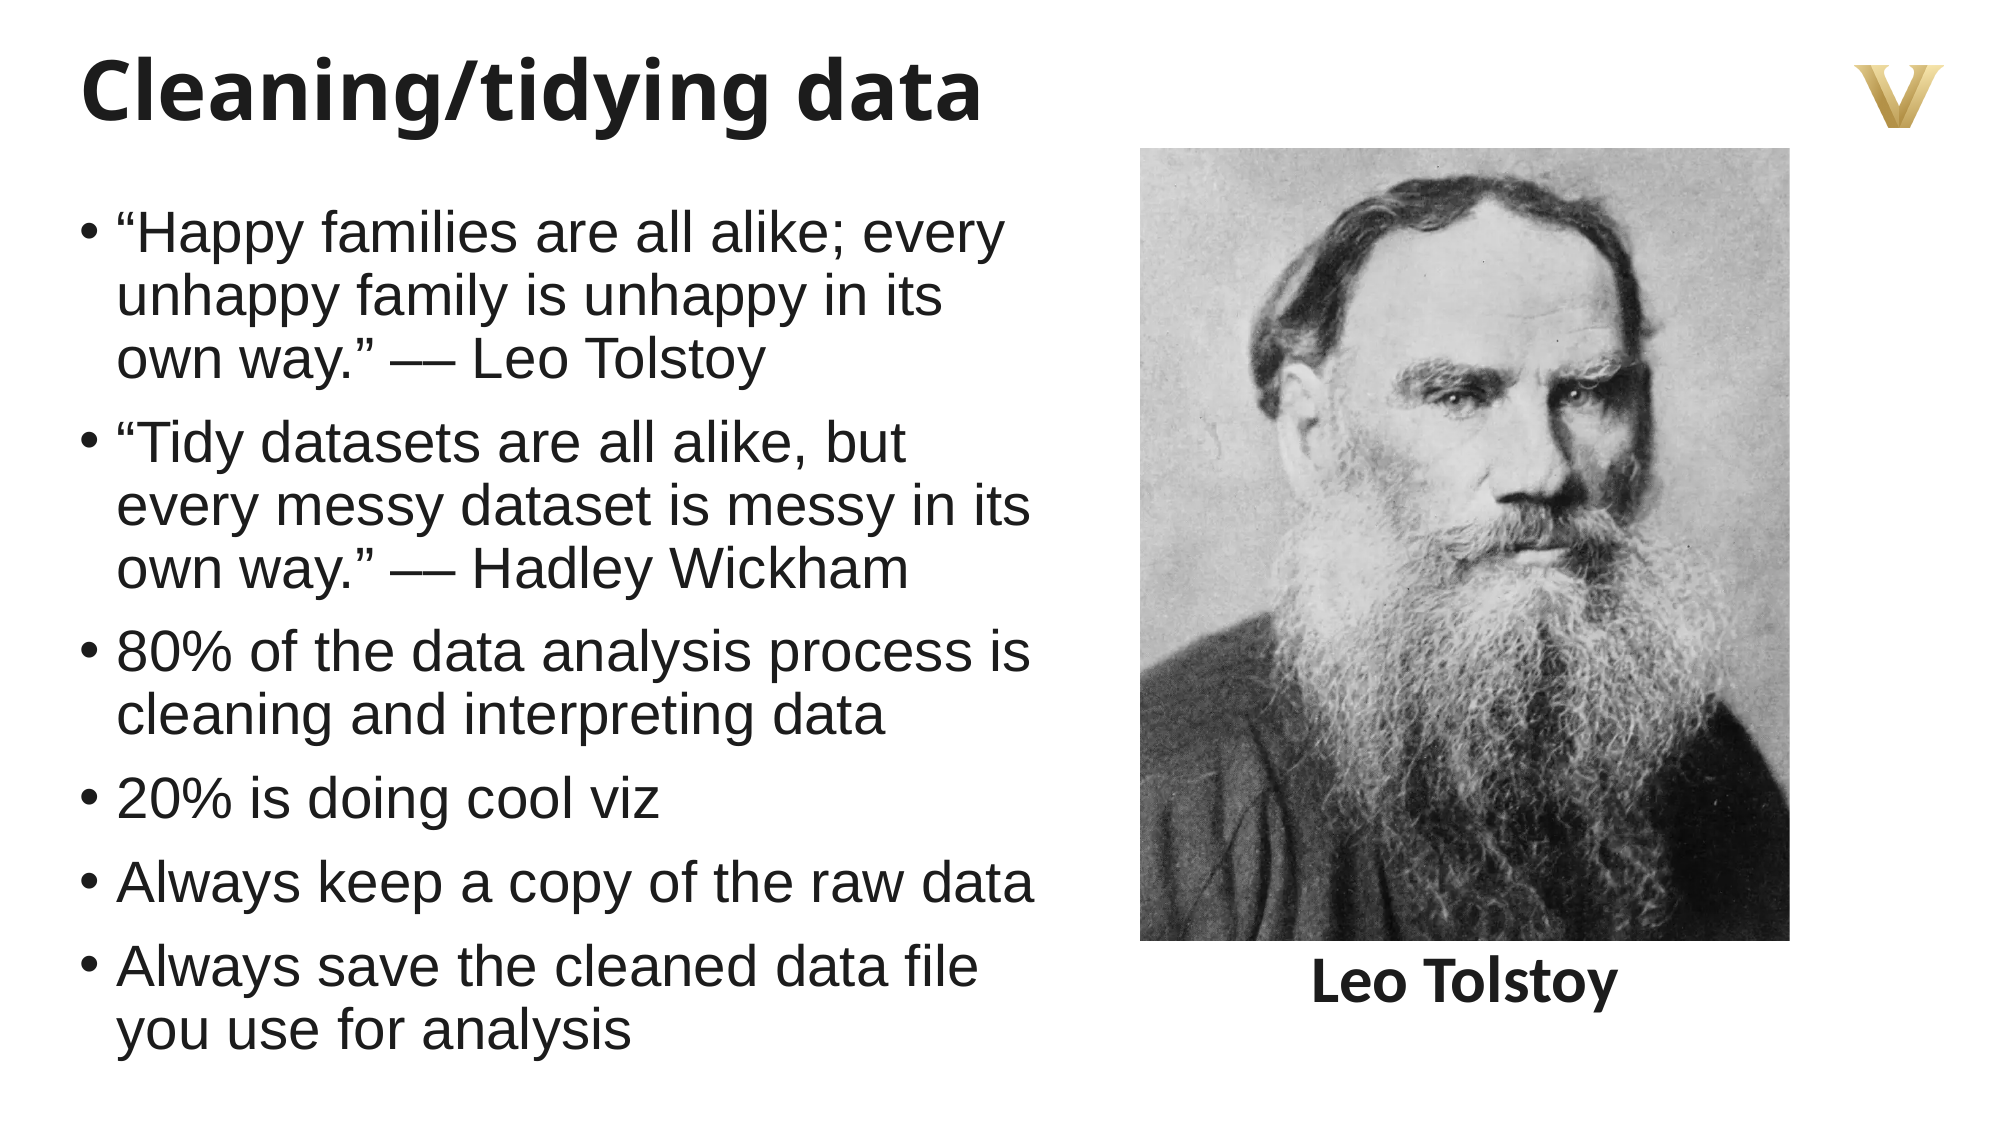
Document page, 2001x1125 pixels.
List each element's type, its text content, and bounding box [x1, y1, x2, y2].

text_box Cleaning/tidying data [64, 38, 1698, 149]
picture [1854, 65, 1944, 128]
picture [1140, 148, 1790, 941]
text_box “Happy families are all alike; every unhappy family is unhappy in its own way.” –– Leo Tolstoy “Tidy datasets are all alike, but every messy dataset is messy in its own way.” –– Hadley Wickham 80% of the data analysis process is cleaning and interpreting data 20% is doing cool viz Always keep a copy of the raw data Always save the cleaned data file you use for analysis [64, 194, 1065, 1070]
text_box Leo Tolstoy [1281, 941, 1649, 1023]
